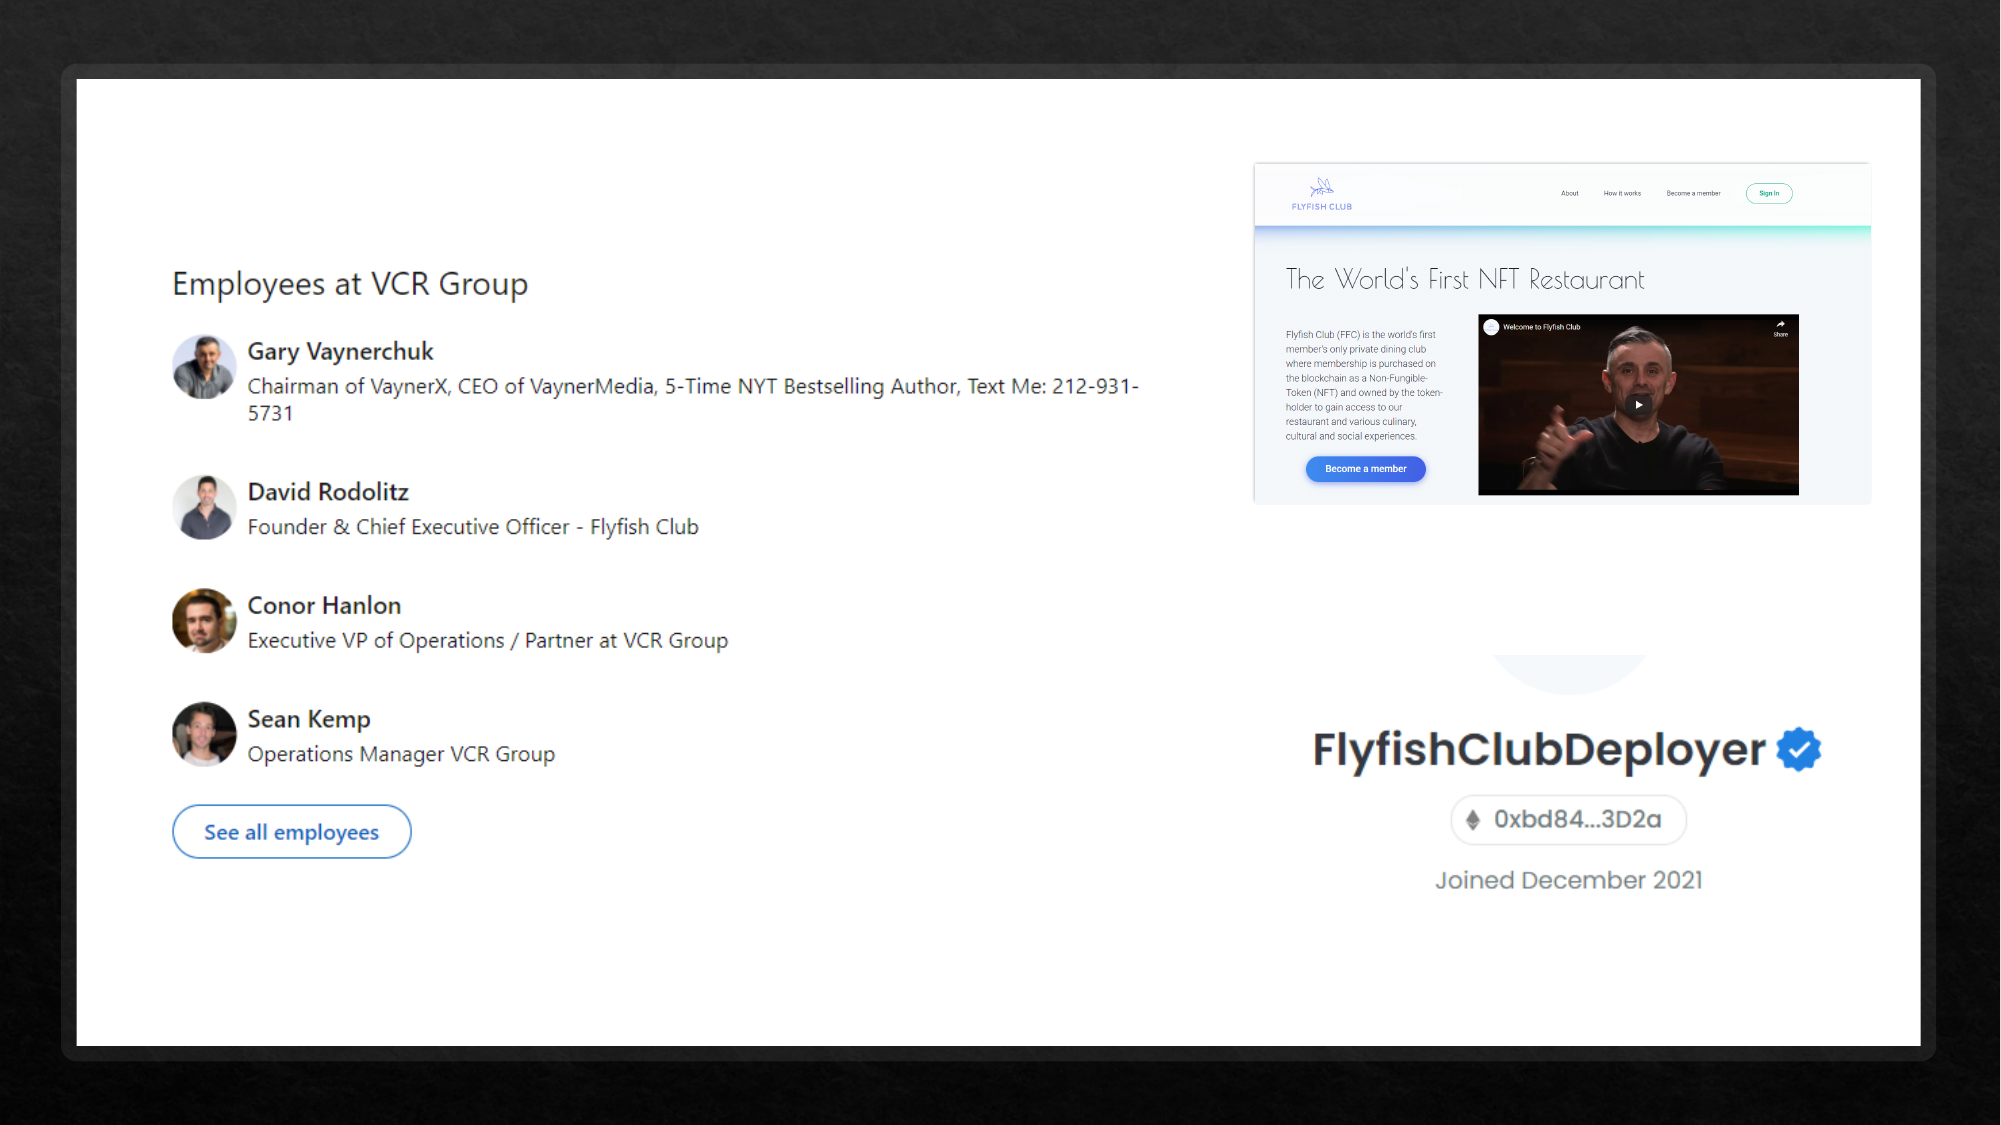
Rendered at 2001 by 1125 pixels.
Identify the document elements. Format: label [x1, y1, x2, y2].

list [1255, 164, 1871, 504]
picture [128, 249, 1203, 876]
text_box [75, 78, 1922, 1047]
picture [1256, 654, 1872, 926]
